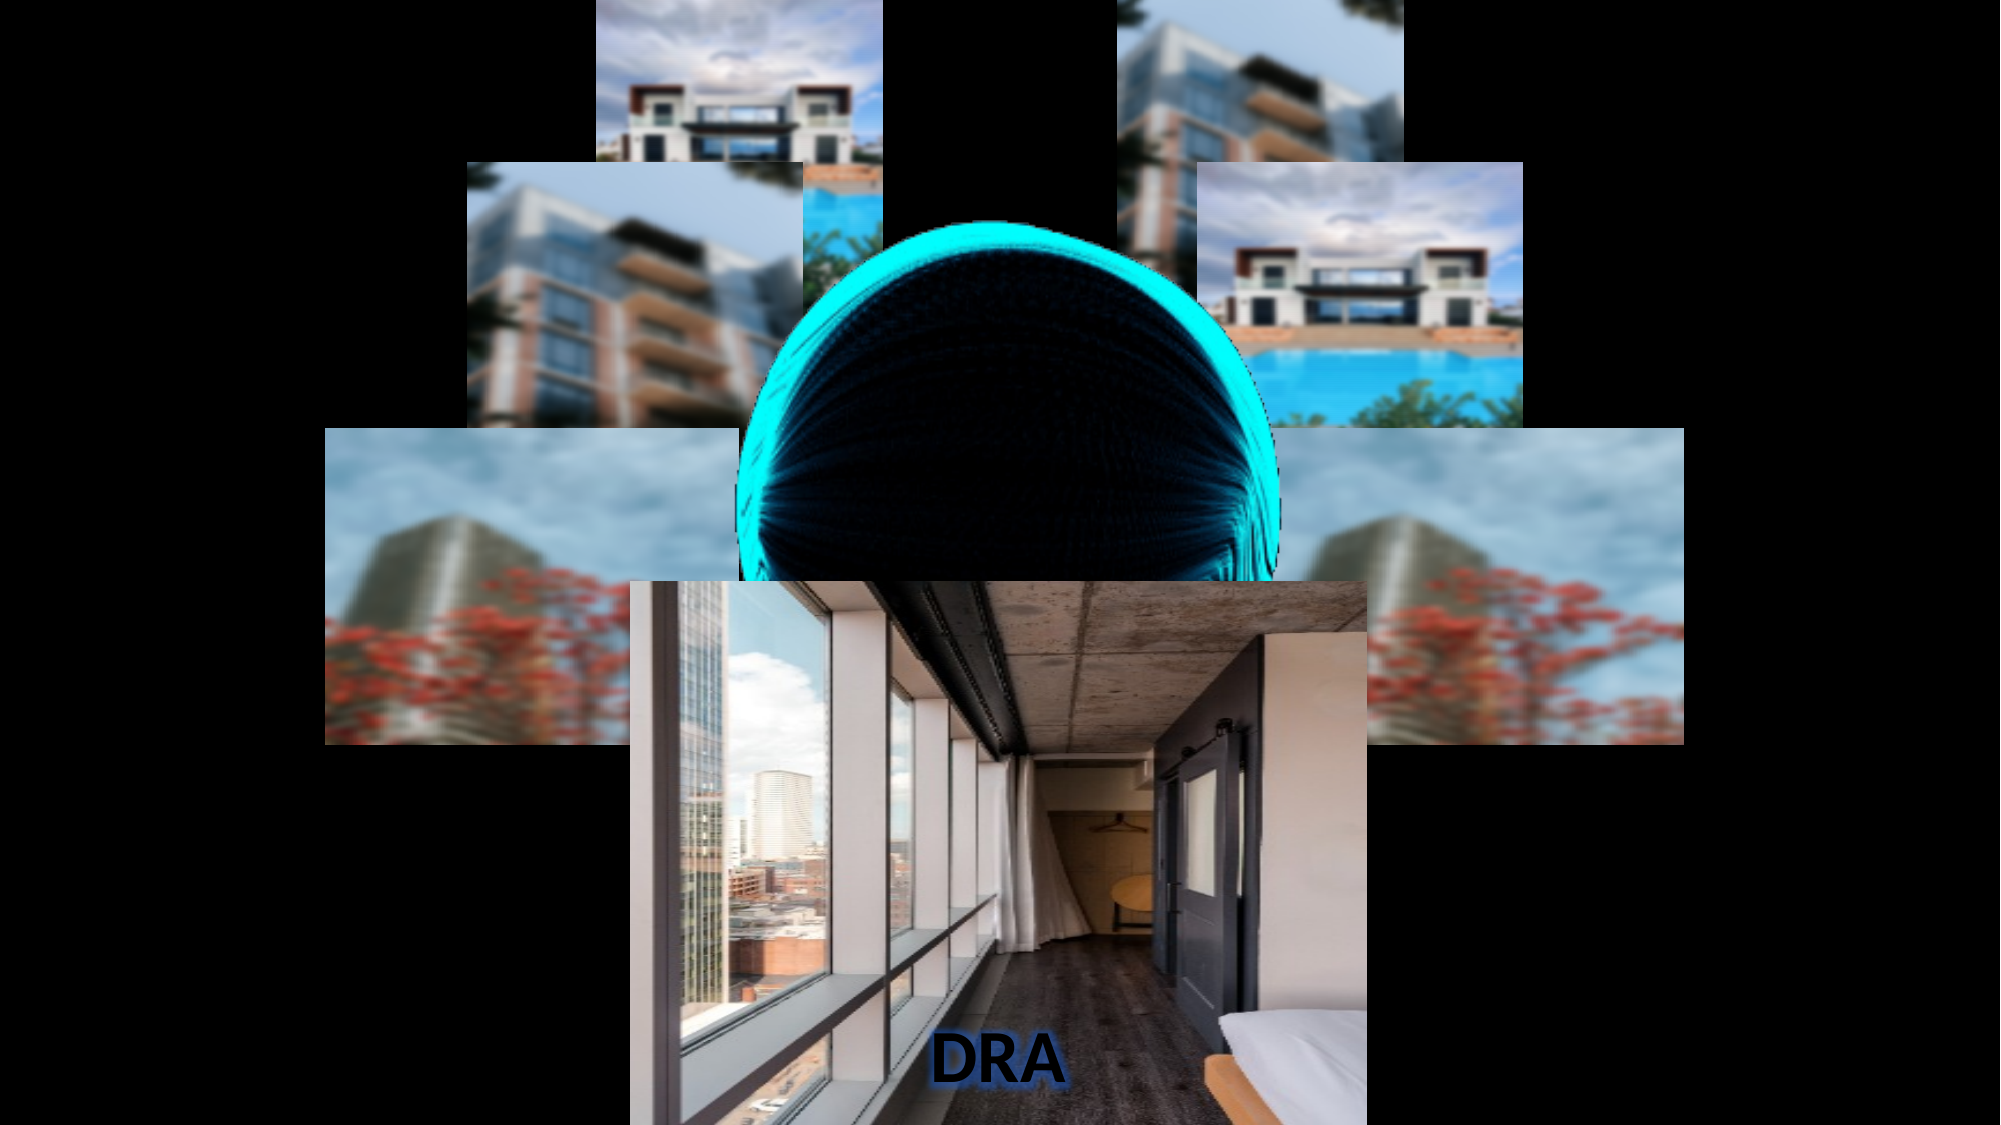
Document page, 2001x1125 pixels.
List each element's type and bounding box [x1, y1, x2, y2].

picture [325, 0, 1684, 1125]
